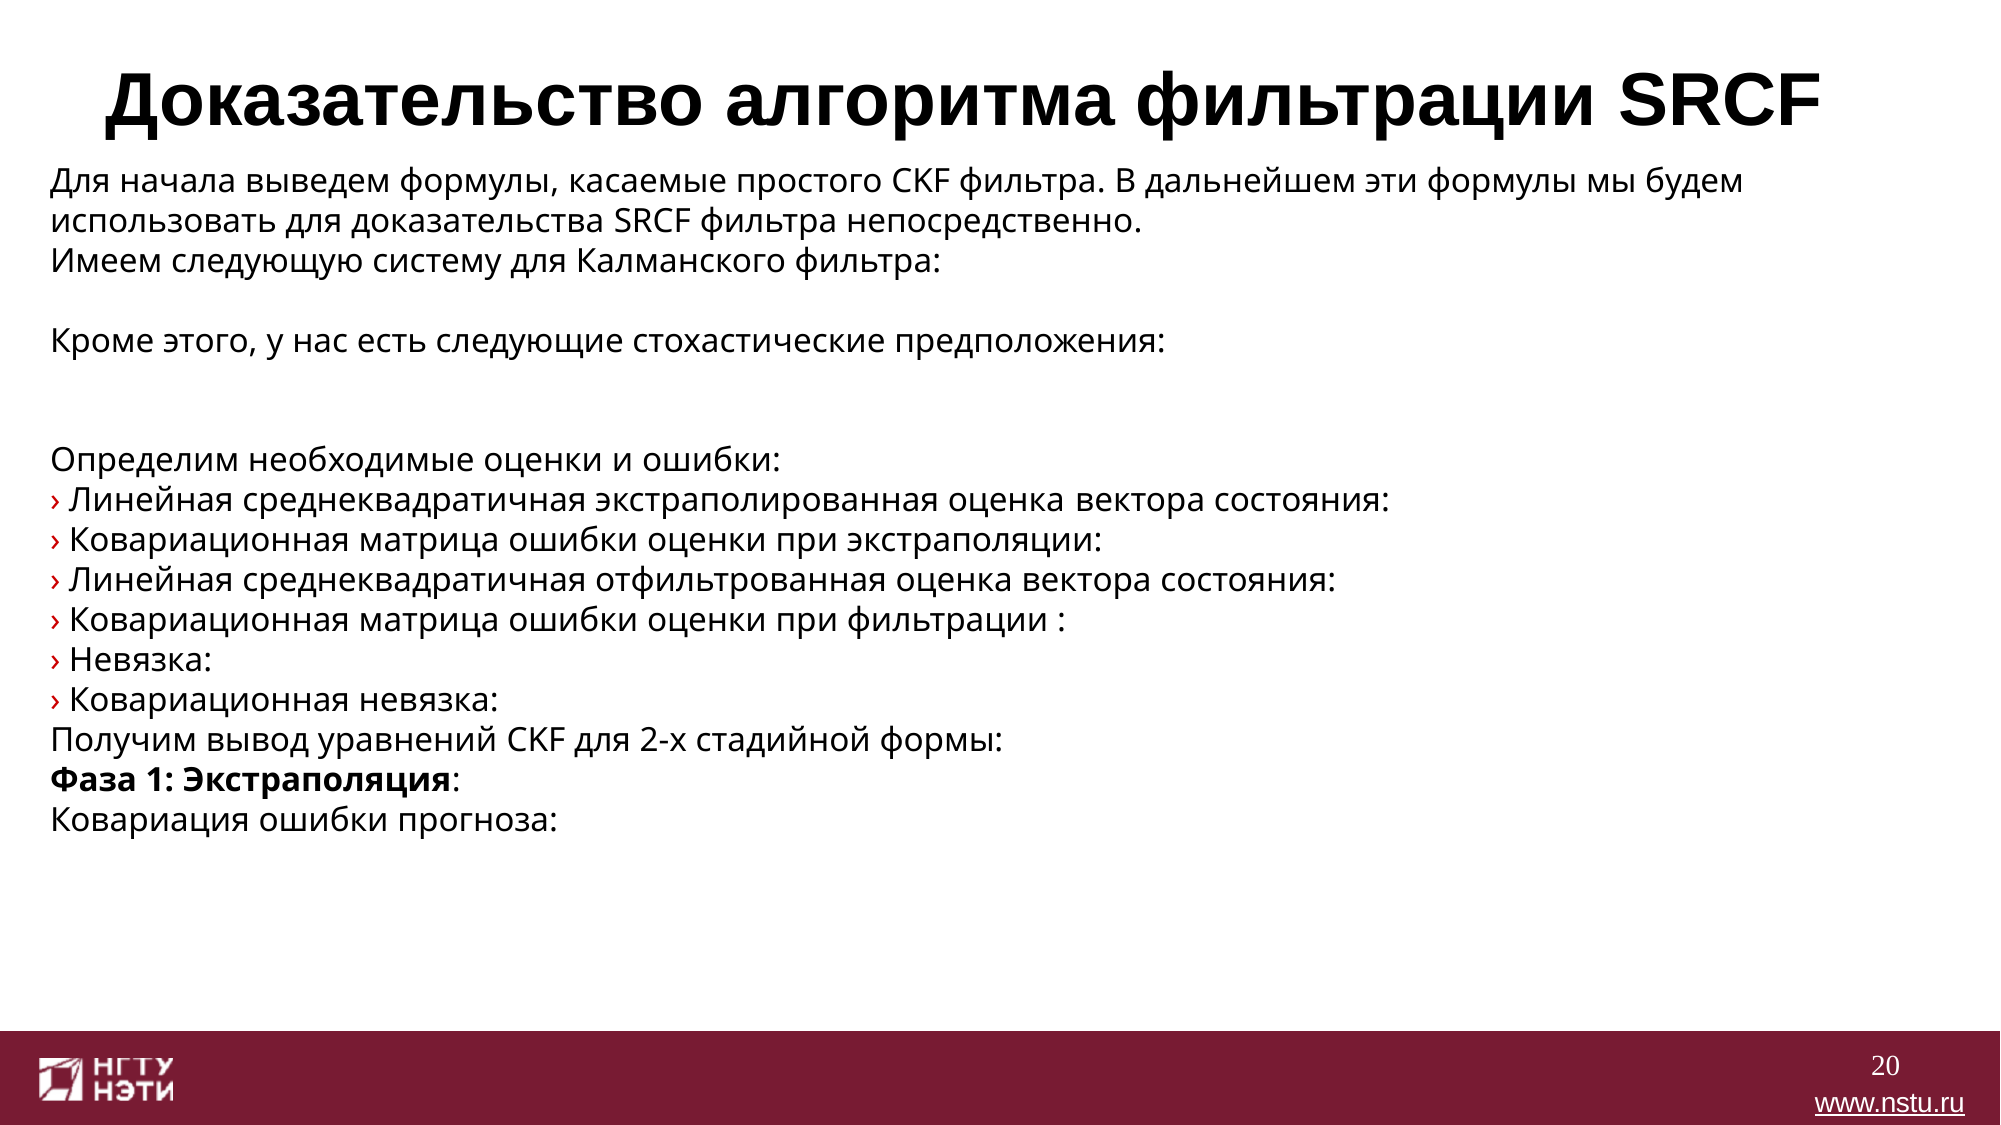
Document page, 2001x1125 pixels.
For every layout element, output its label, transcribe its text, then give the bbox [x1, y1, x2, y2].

picture [39, 1058, 173, 1101]
text_box www.nstu.ru [1799, 1077, 2000, 1125]
title Доказательство алгоритма фильтрации SRCF [105, 50, 1842, 232]
slide_number 20 [1440, 1046, 1900, 1092]
